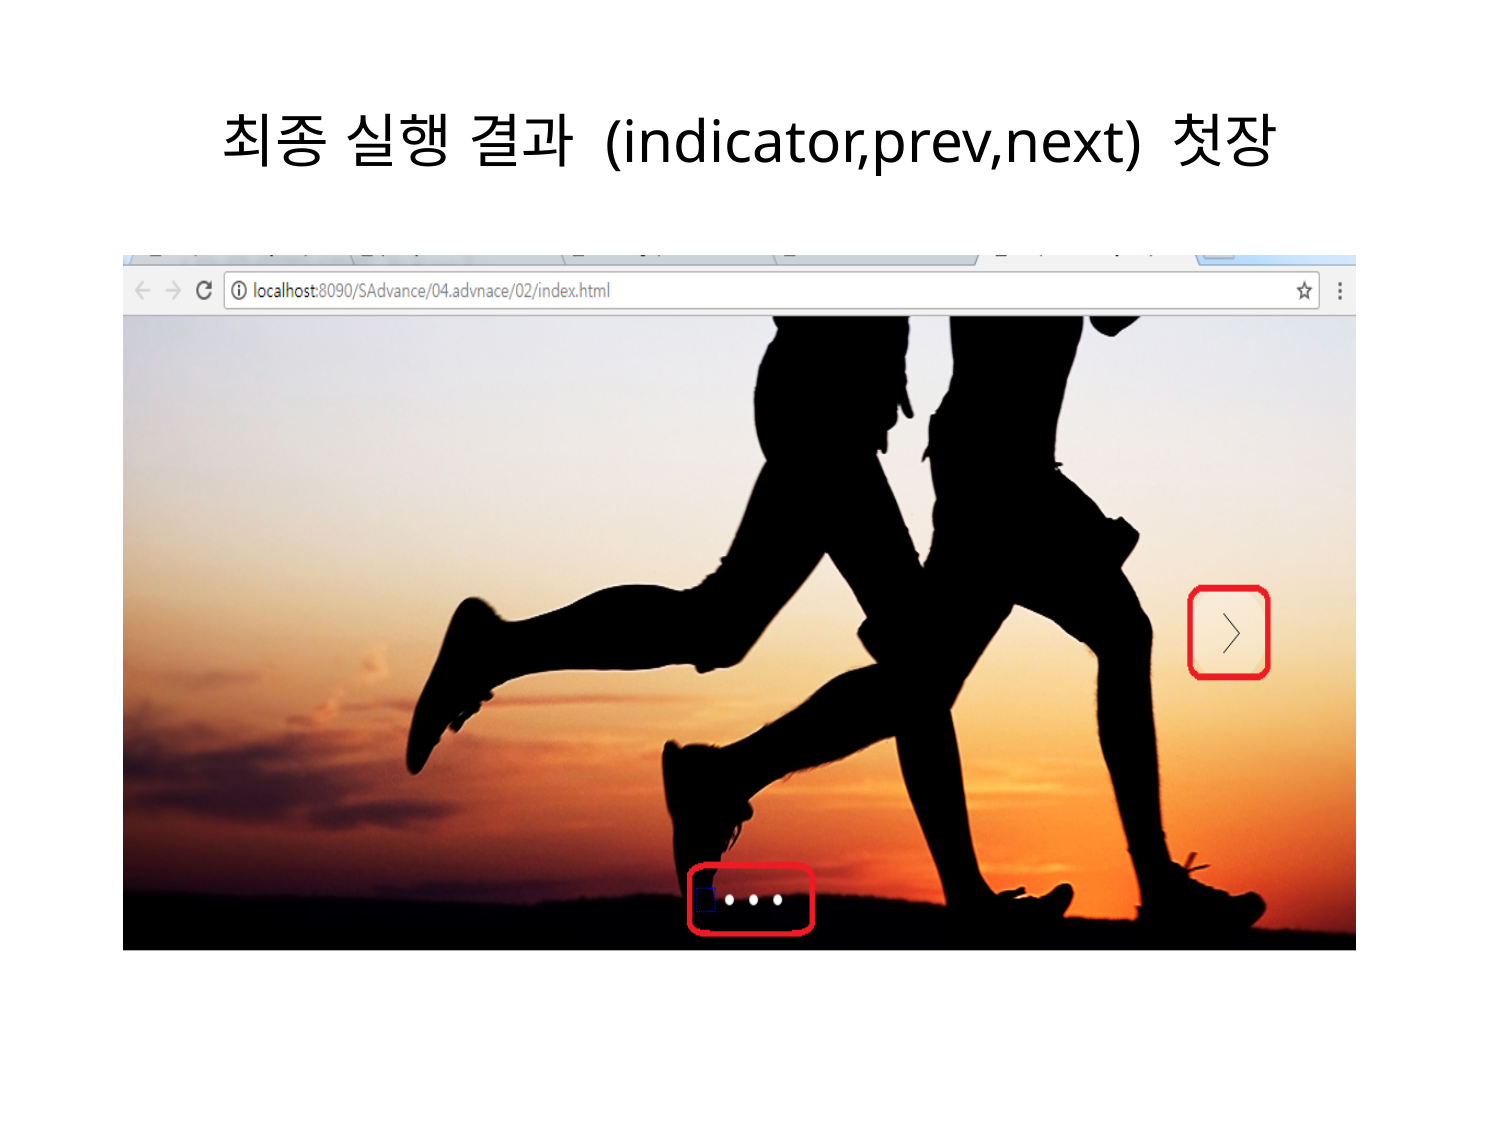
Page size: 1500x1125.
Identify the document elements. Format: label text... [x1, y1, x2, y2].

title 최종 실행 결과 (indicator,prev,next) 첫장 [75, 45, 1425, 233]
picture [123, 255, 1356, 976]
